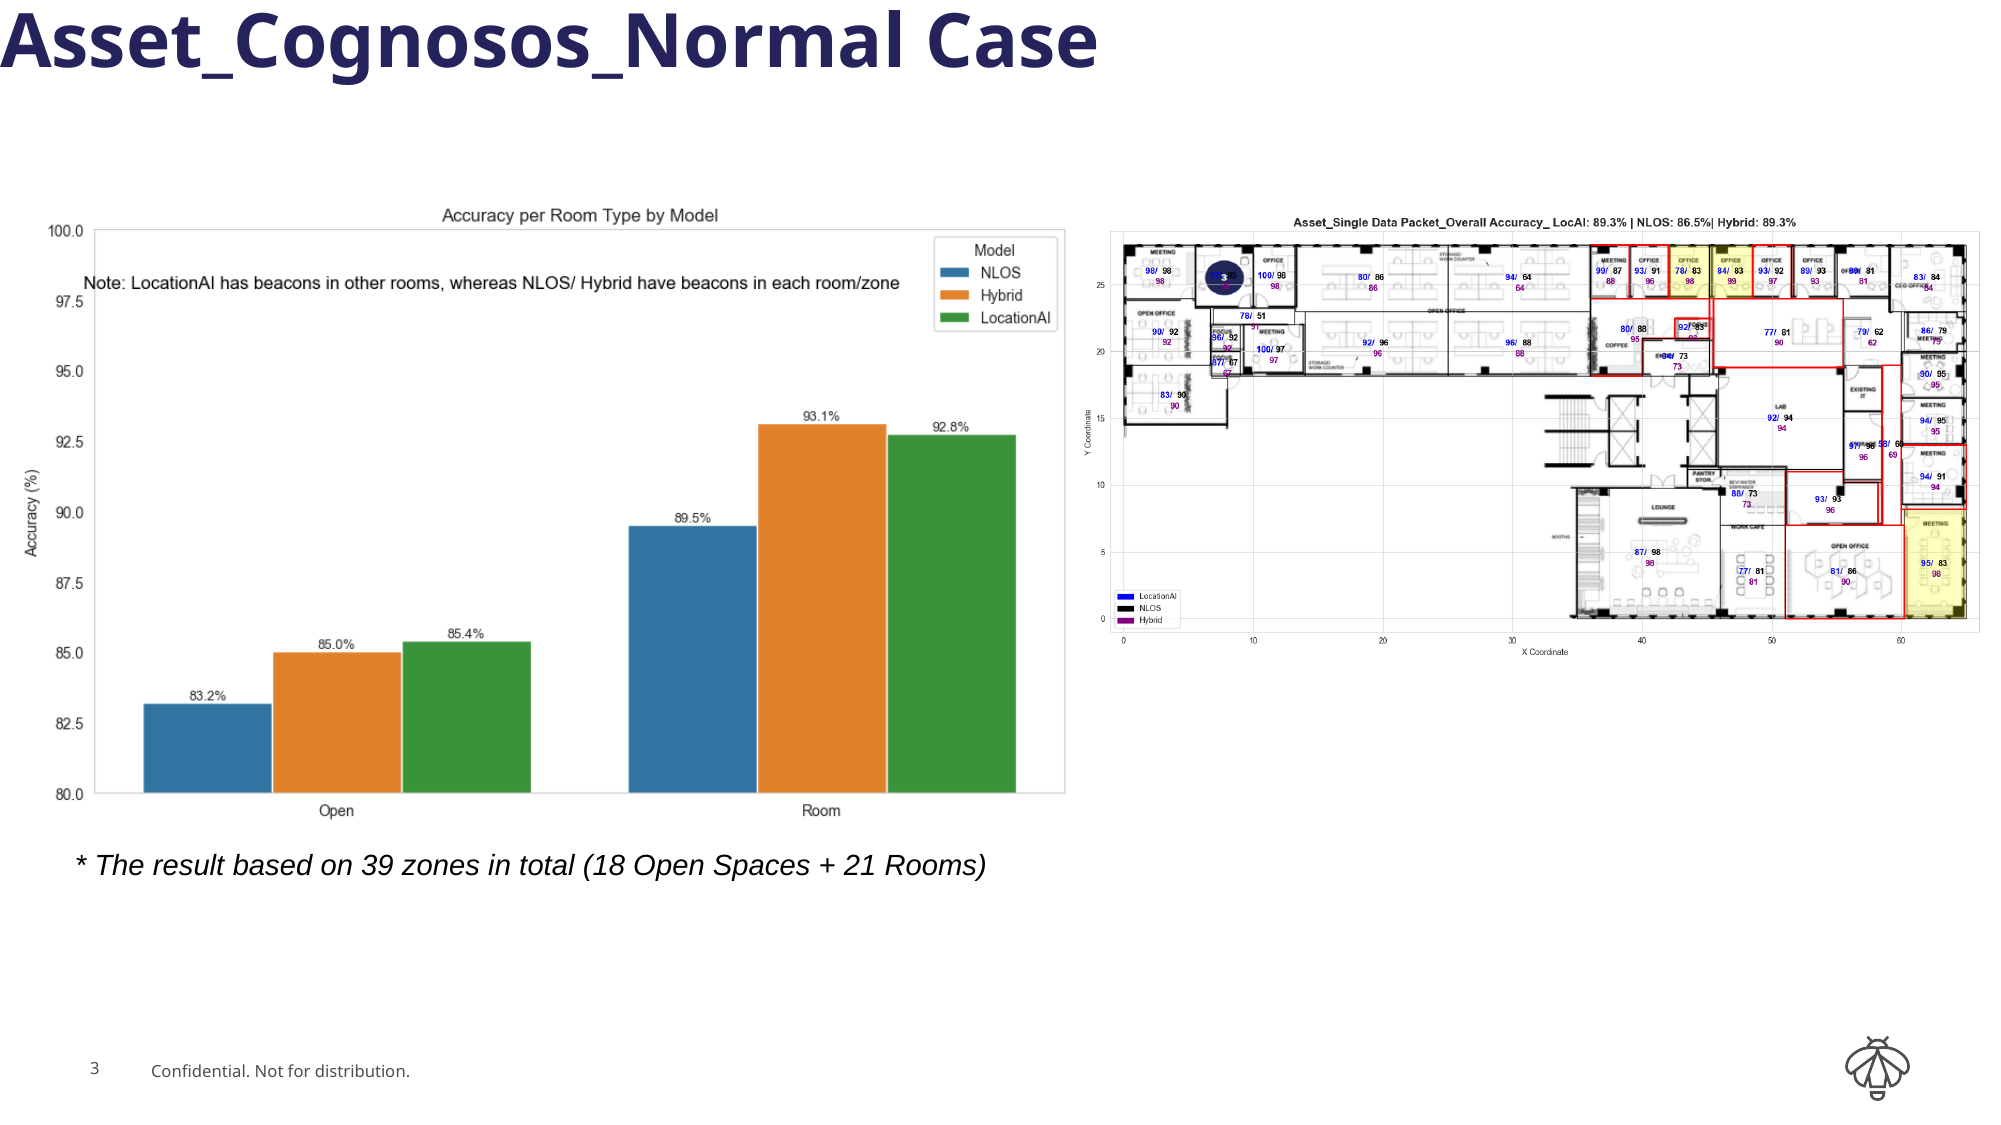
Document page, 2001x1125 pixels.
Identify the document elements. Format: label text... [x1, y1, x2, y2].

title Asset_Cognosos_Normal Case [0, 2, 1820, 85]
picture [1078, 211, 1984, 663]
picture [1845, 1036, 1910, 1101]
slide_number 3 [90, 1056, 121, 1082]
text_box * The result based on 39 zones in total (18 Open Spaces + 21 Rooms) [59, 838, 1188, 889]
picture [14, 198, 1074, 829]
